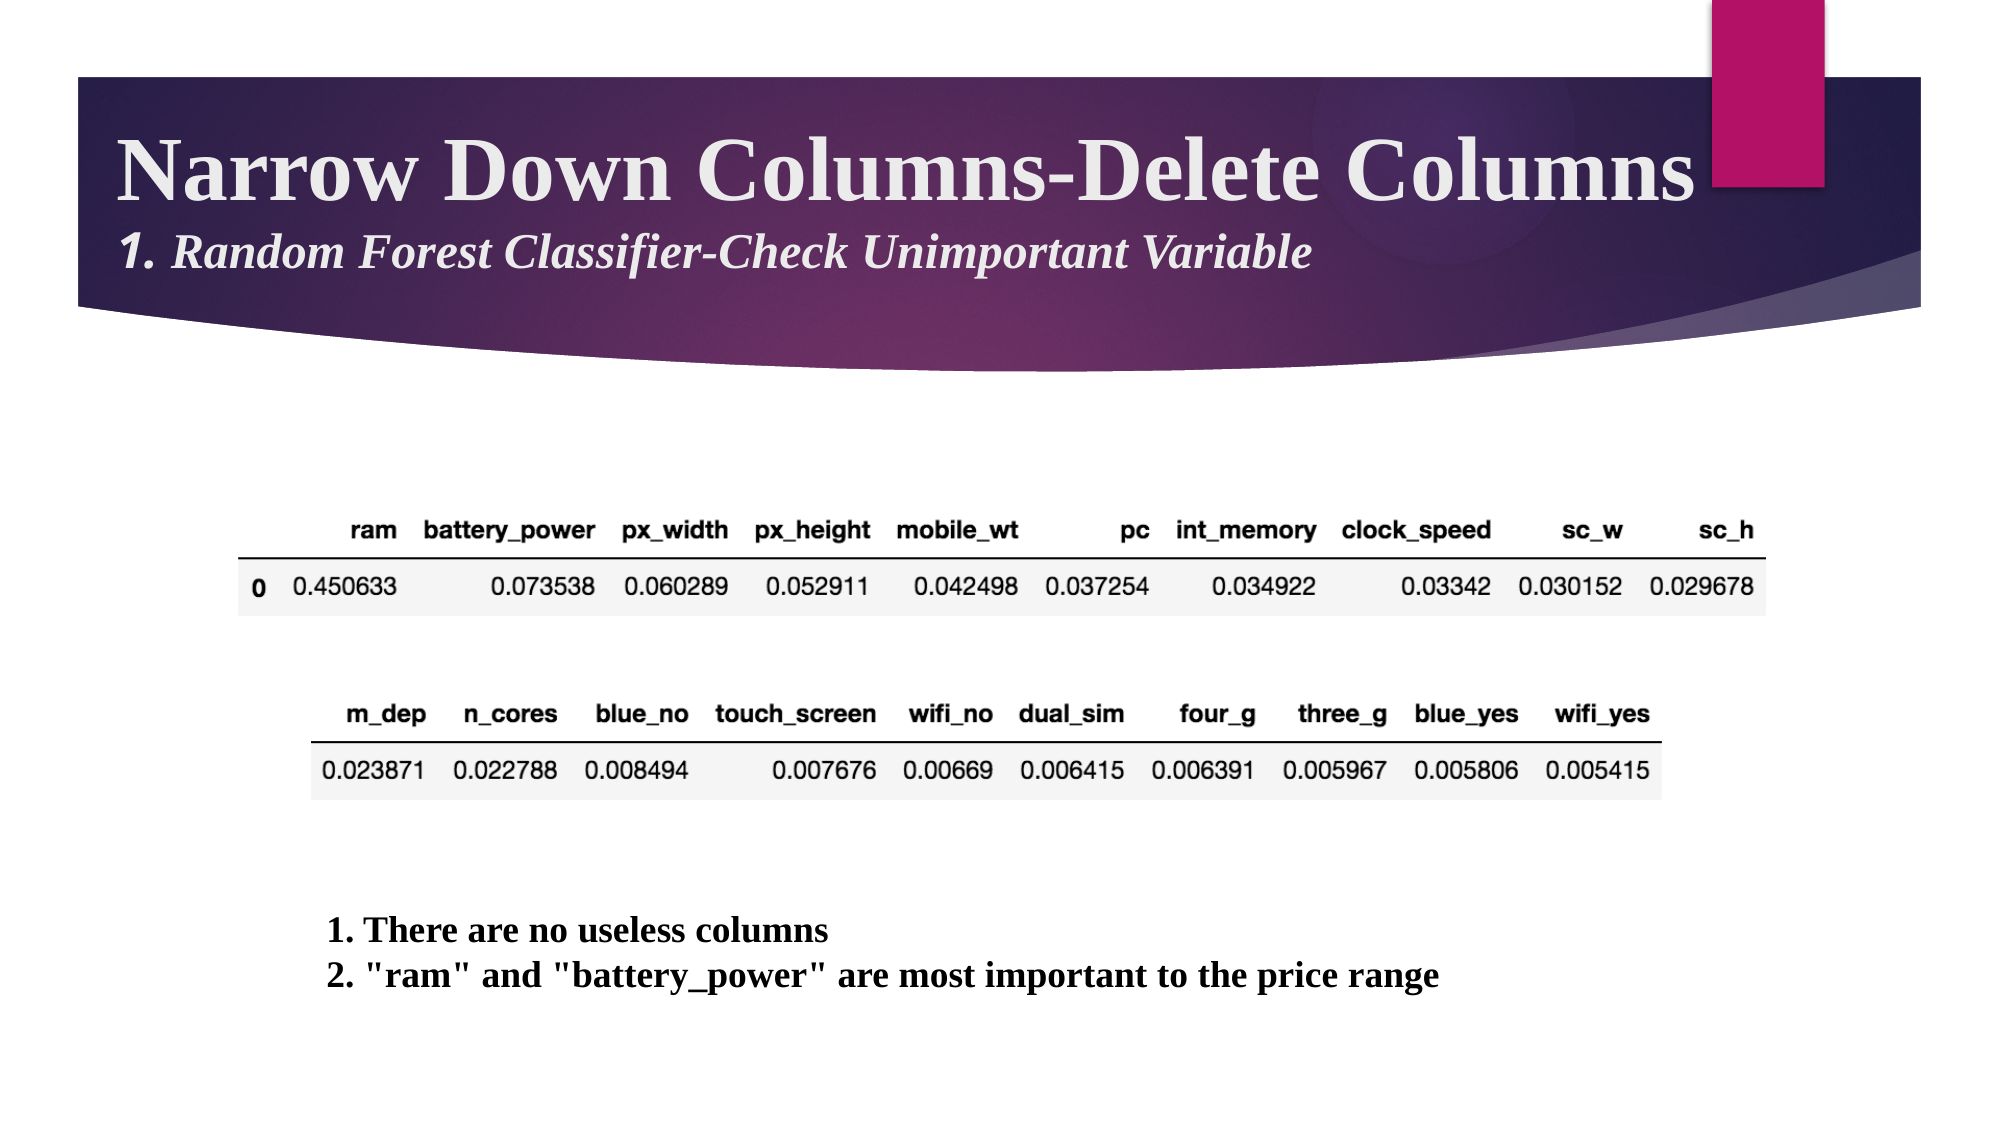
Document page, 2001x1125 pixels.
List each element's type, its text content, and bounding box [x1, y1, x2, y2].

text_box 1. There are no useless columns 2. "ram" and "battery_power" are most important to the price range [311, 897, 1743, 1003]
picture [234, 506, 1766, 618]
picture [311, 696, 1689, 802]
title Narrow Down Columns-Delete Columns 1. Random Forest Classifier-Check Unimportant Variable [101, 180, 1726, 297]
